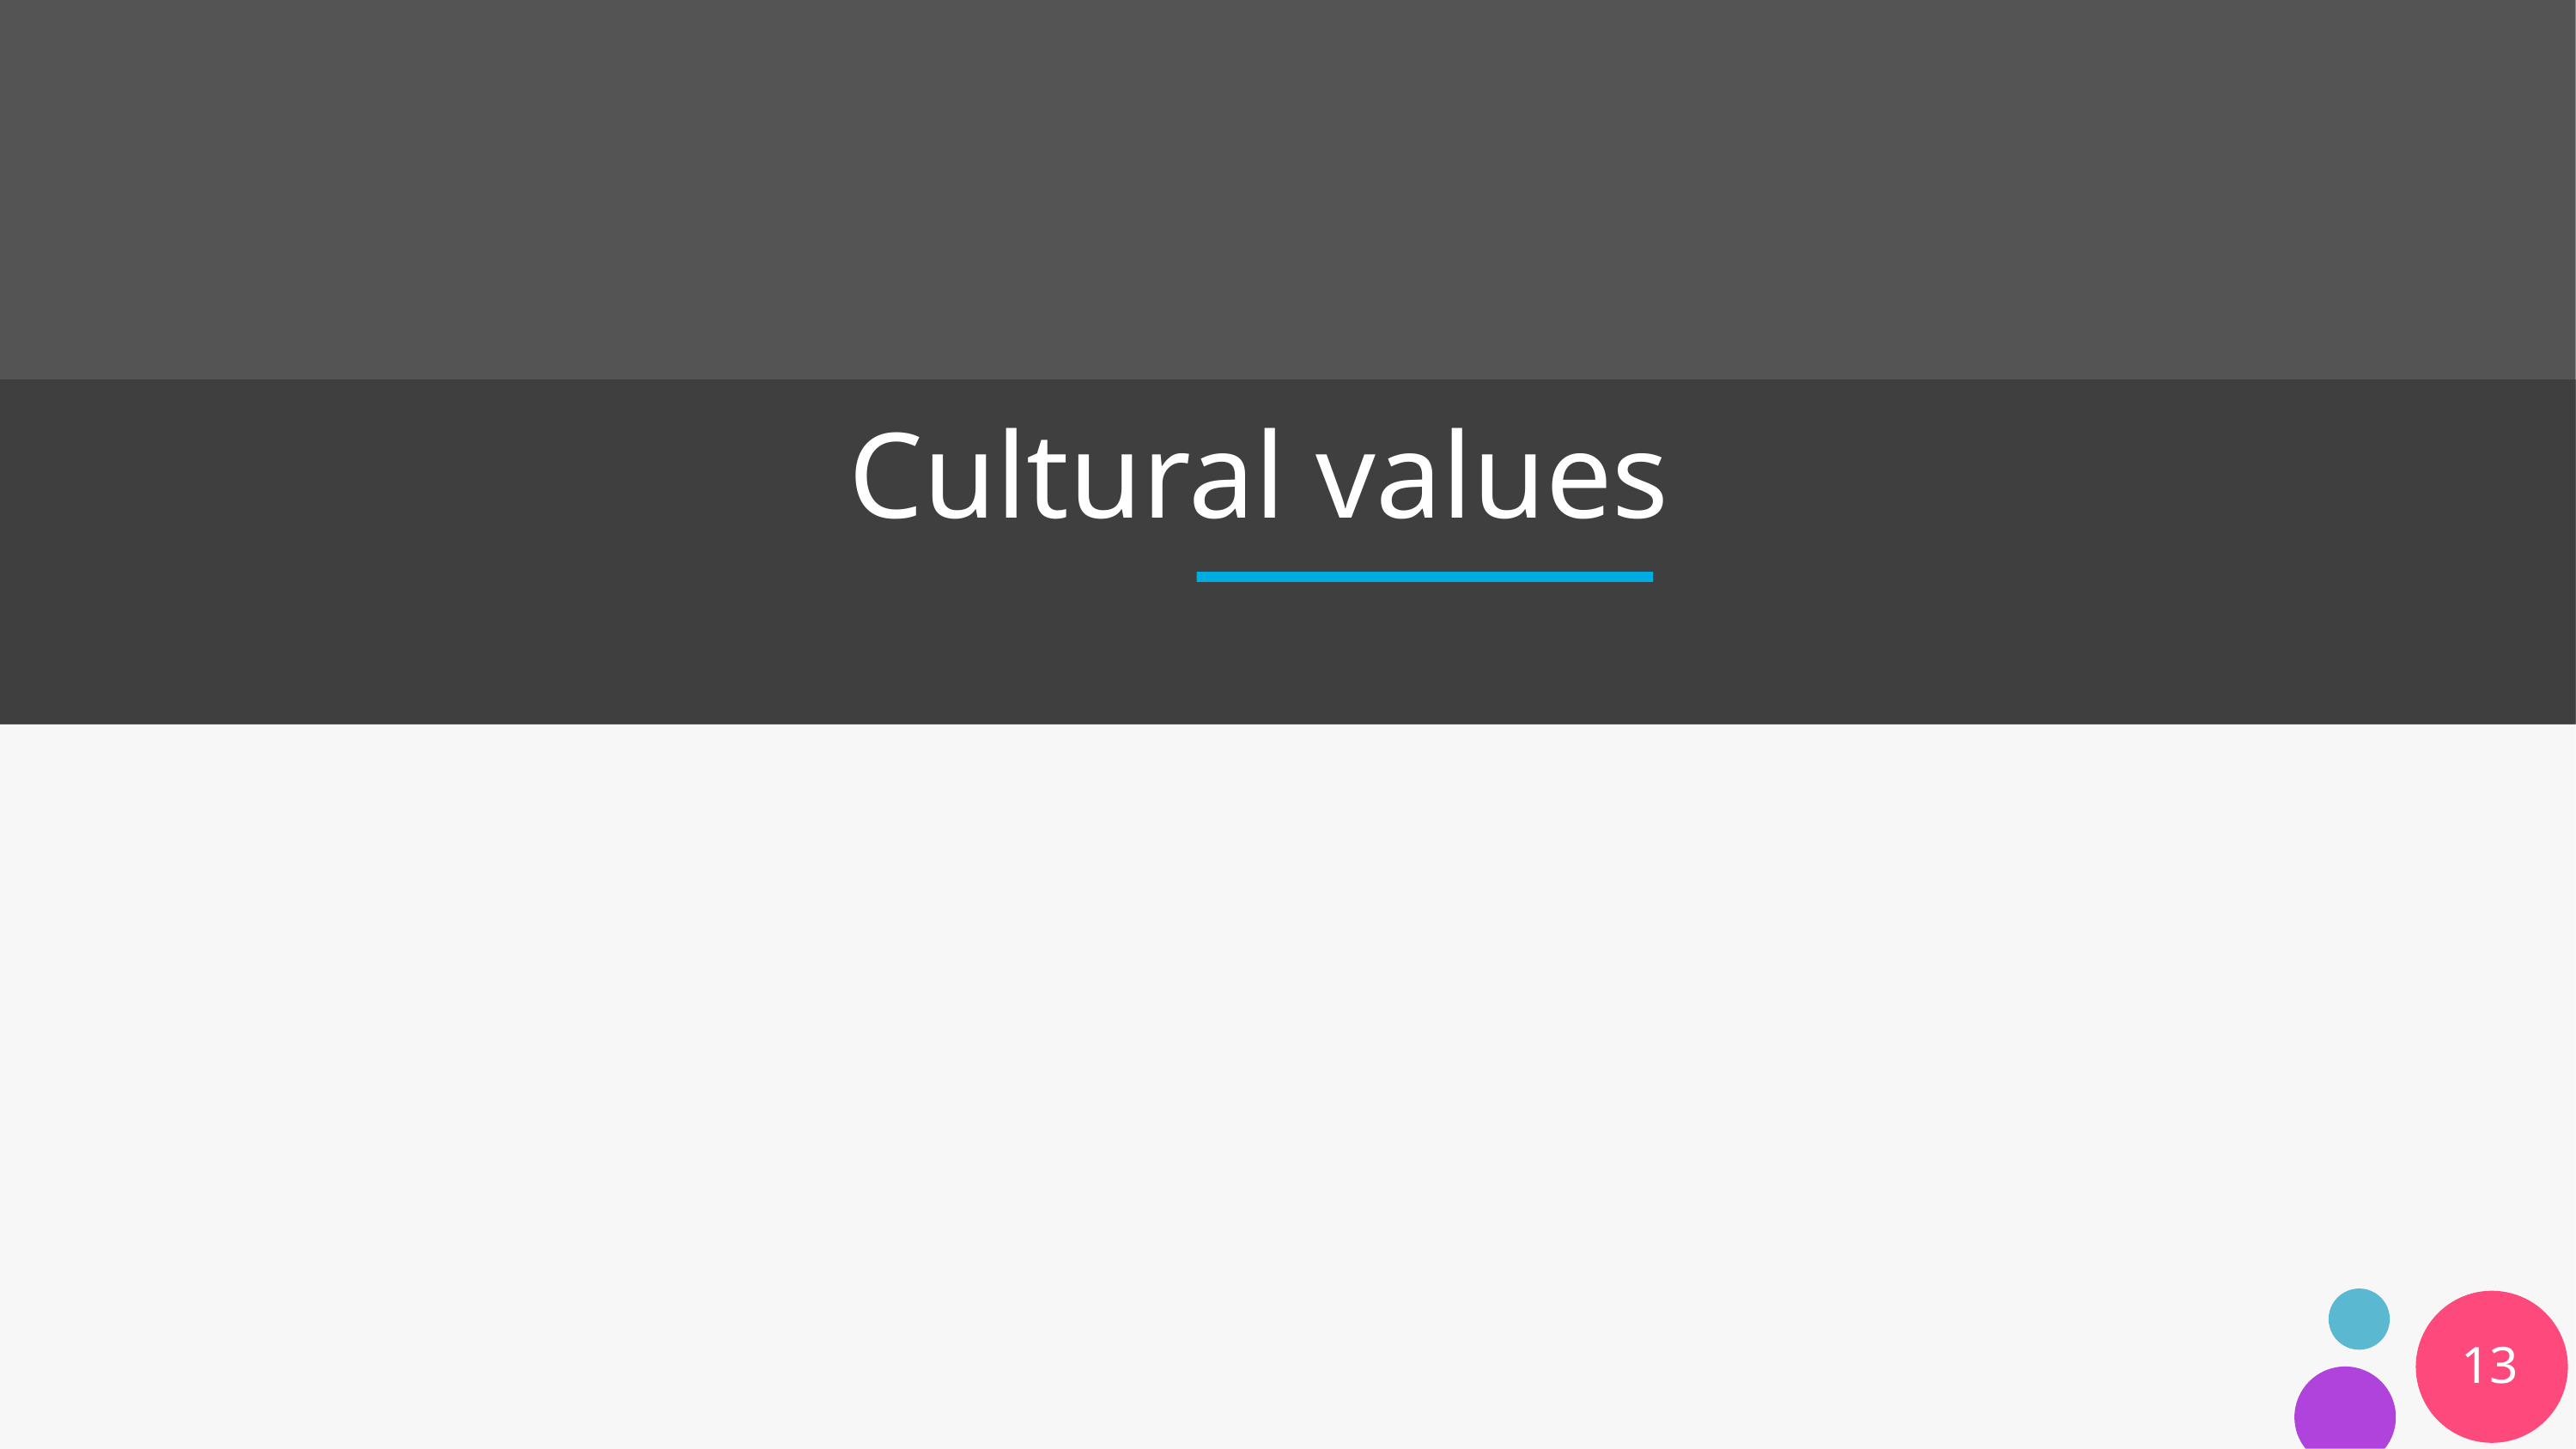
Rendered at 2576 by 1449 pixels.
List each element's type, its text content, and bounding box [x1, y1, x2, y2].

title Cultural values [825, 363, 2576, 554]
slide_number ‹#› [2414, 1328, 2567, 1406]
